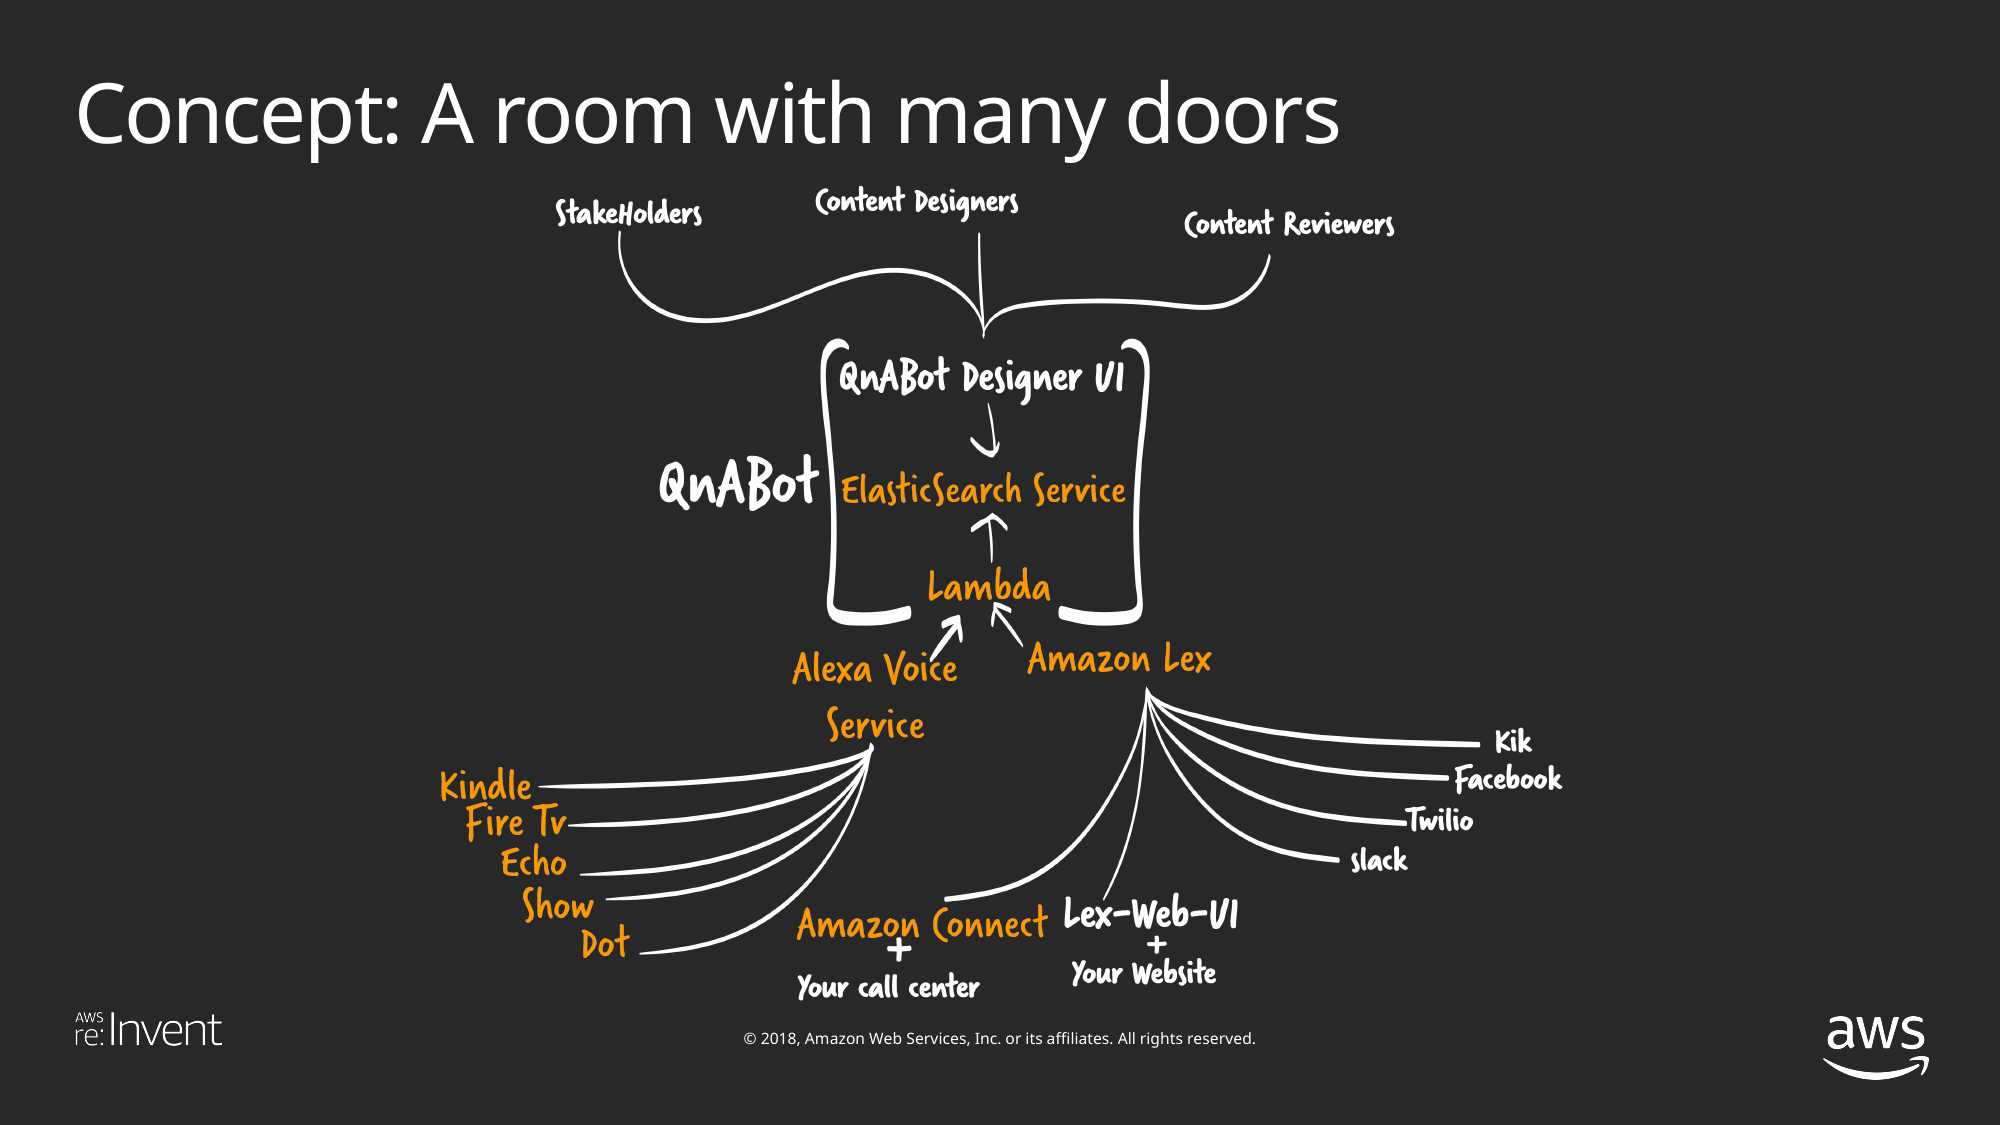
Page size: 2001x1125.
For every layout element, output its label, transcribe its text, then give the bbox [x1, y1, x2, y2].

title Concept: A room with many doors [44, 47, 1957, 196]
picture [1823, 1016, 1929, 1080]
picture [437, 180, 1563, 1011]
picture [75, 1012, 222, 1046]
